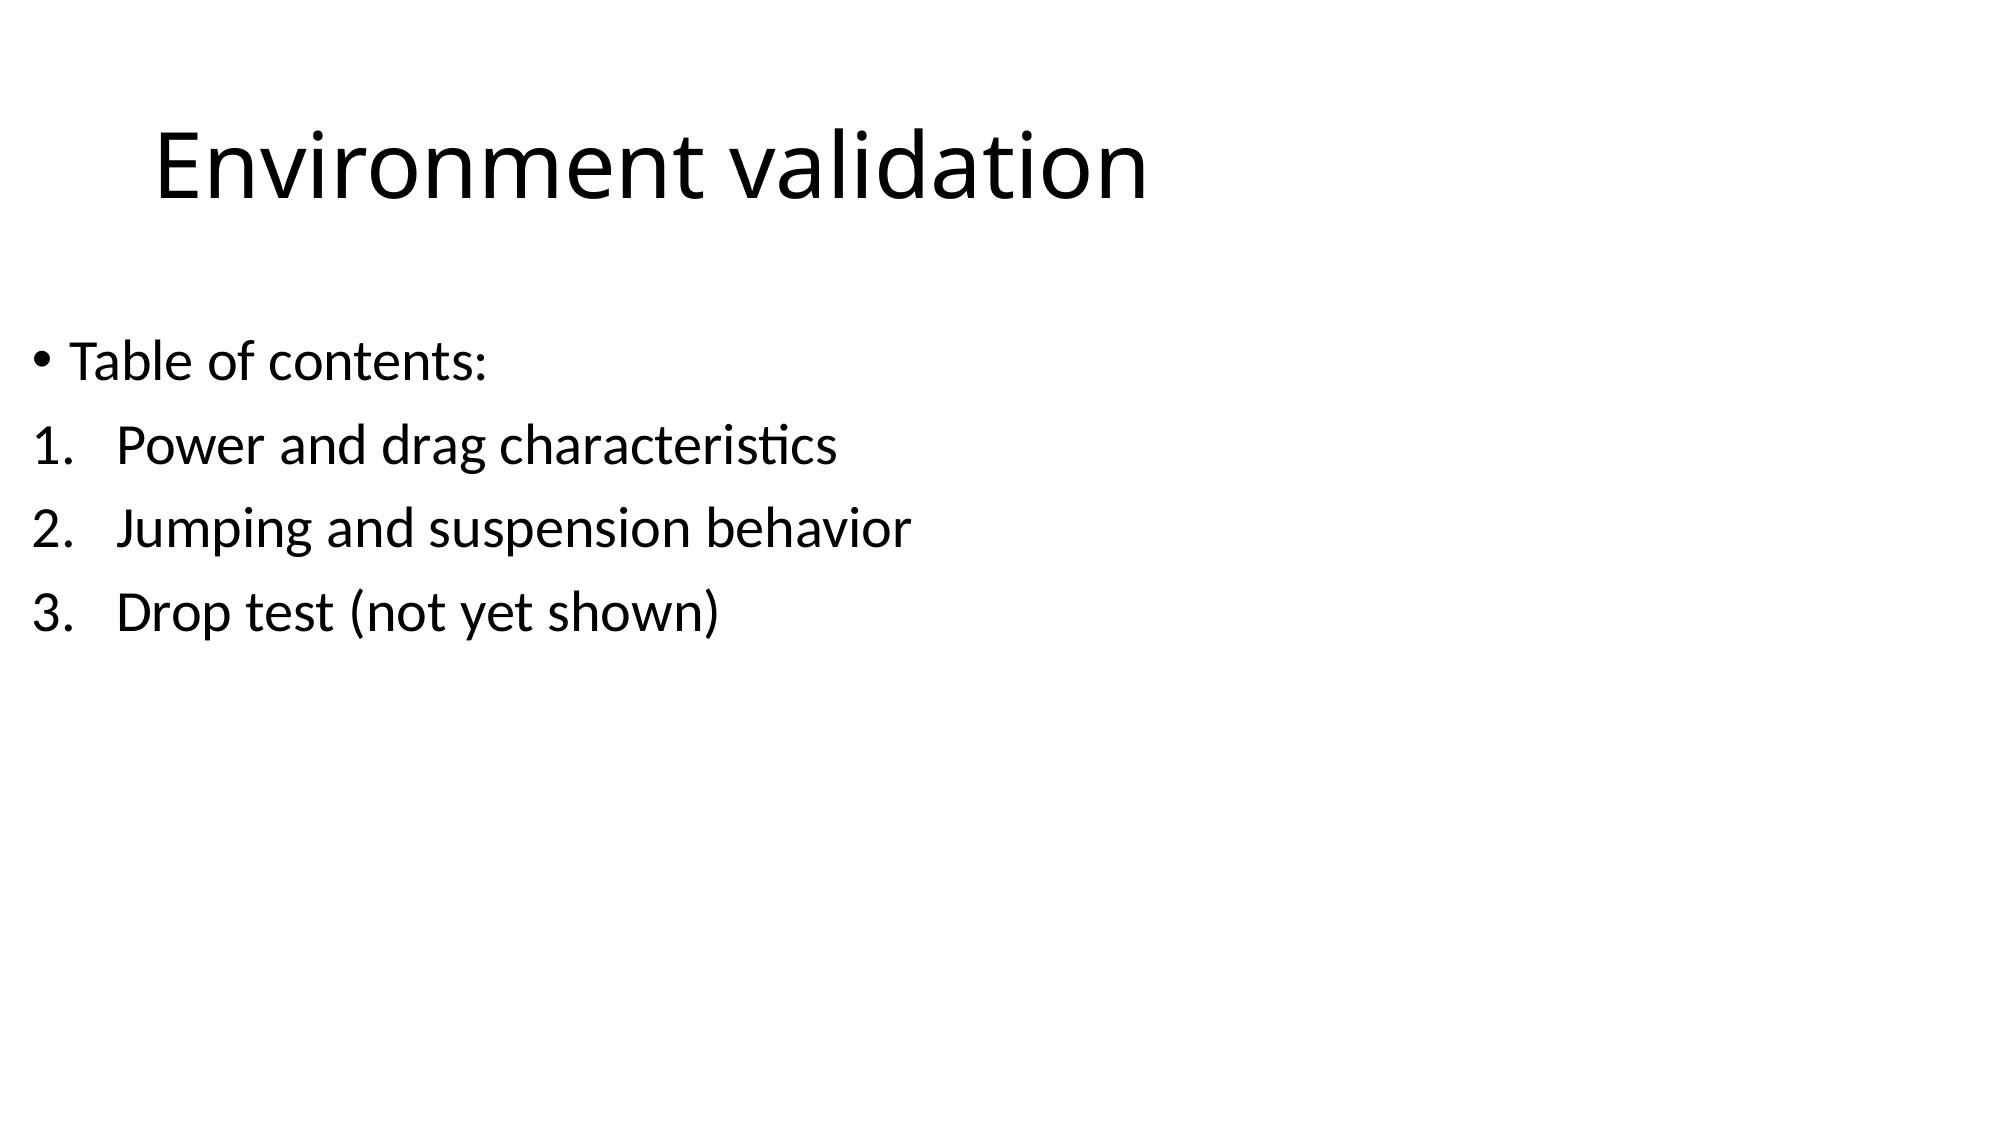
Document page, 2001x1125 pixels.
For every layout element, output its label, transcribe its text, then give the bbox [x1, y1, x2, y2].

text_box Table of contents: Power and drag characteristics Jumping and suspension behavior Drop test (not yet shown) [16, 322, 1517, 1100]
title Environment validation [137, 59, 1863, 278]
